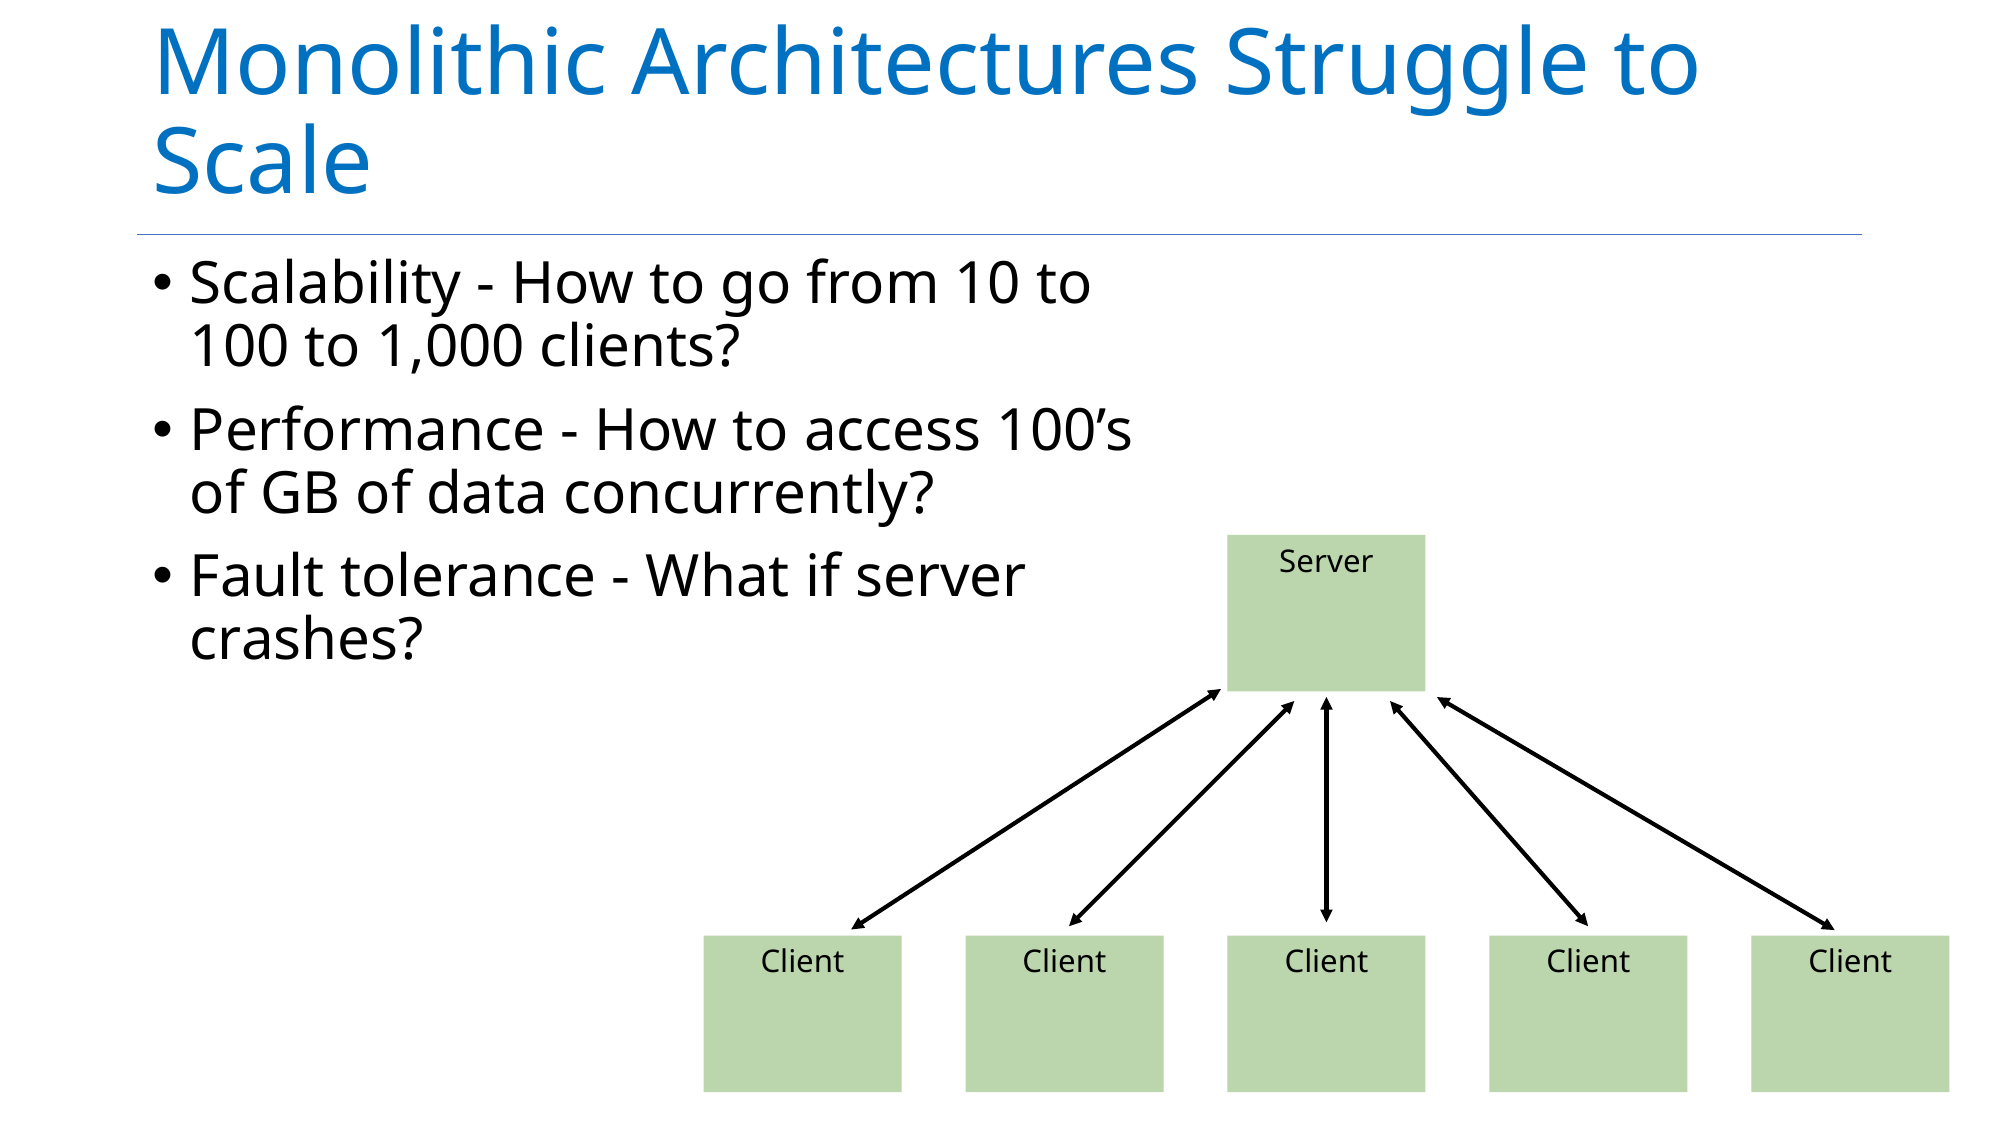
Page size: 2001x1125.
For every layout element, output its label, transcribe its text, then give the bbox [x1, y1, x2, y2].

text_box Client [1751, 935, 1950, 1093]
text_box Client [965, 935, 1164, 1093]
text_box Server [1227, 534, 1426, 692]
text_box [1390, 701, 1589, 927]
title Monolithic Architectures Struggle to Scale [137, 3, 1863, 221]
text_box Client [1227, 935, 1426, 1093]
text_box [1069, 701, 1295, 927]
text_box [1436, 697, 1835, 931]
list Scalability - How to go from 10 to 100 to 1,000 clients? Performance - How to access 100’s of GB of data concurrently? Fault tolerance - What if server crashes? [137, 246, 1164, 960]
text_box Client [703, 935, 902, 1093]
text_box [851, 688, 1221, 930]
text_box [1320, 697, 1333, 923]
text_box Client [1489, 935, 1688, 1093]
